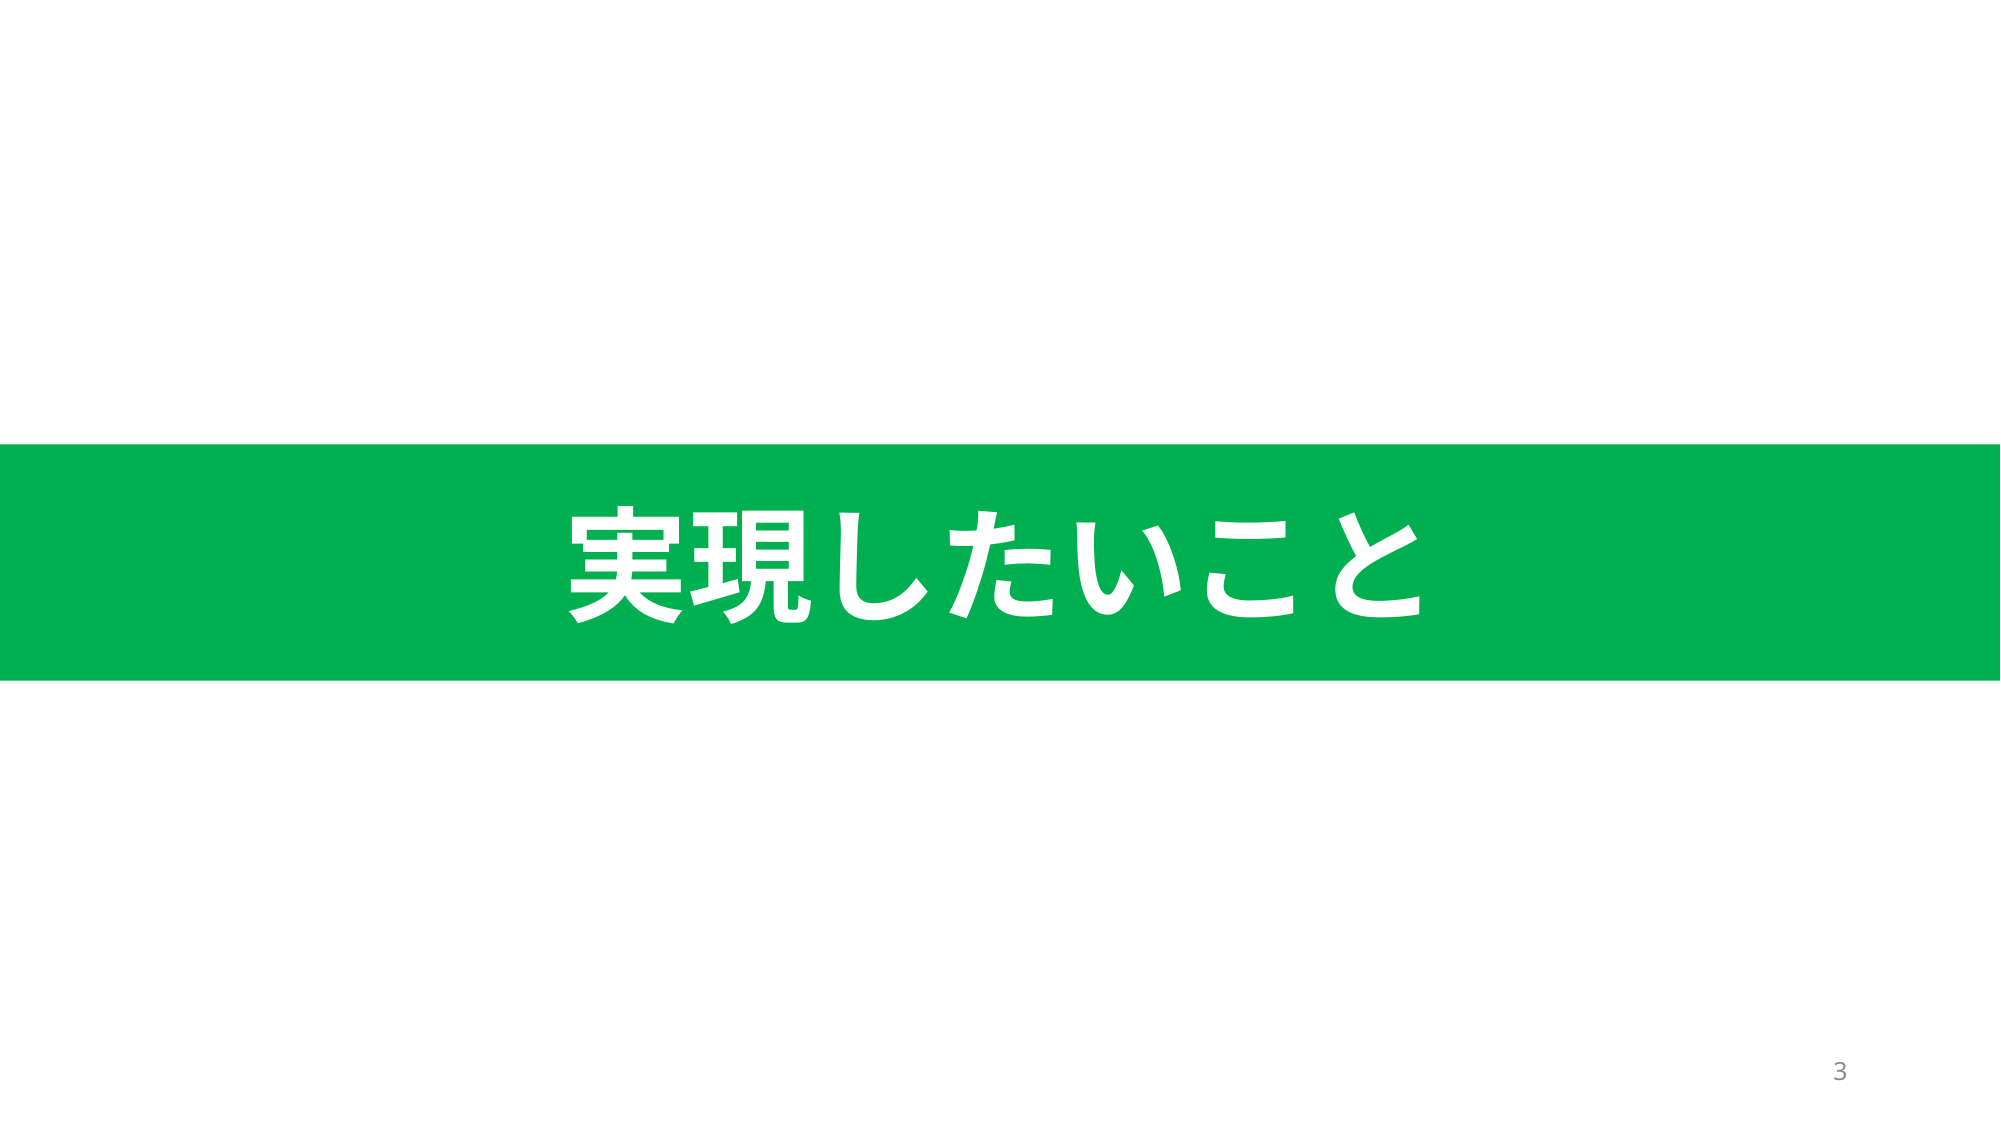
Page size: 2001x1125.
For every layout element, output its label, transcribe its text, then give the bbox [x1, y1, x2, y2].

title 実現したいこと [0, 444, 2000, 681]
slide_number 3 [1412, 1042, 1863, 1103]
